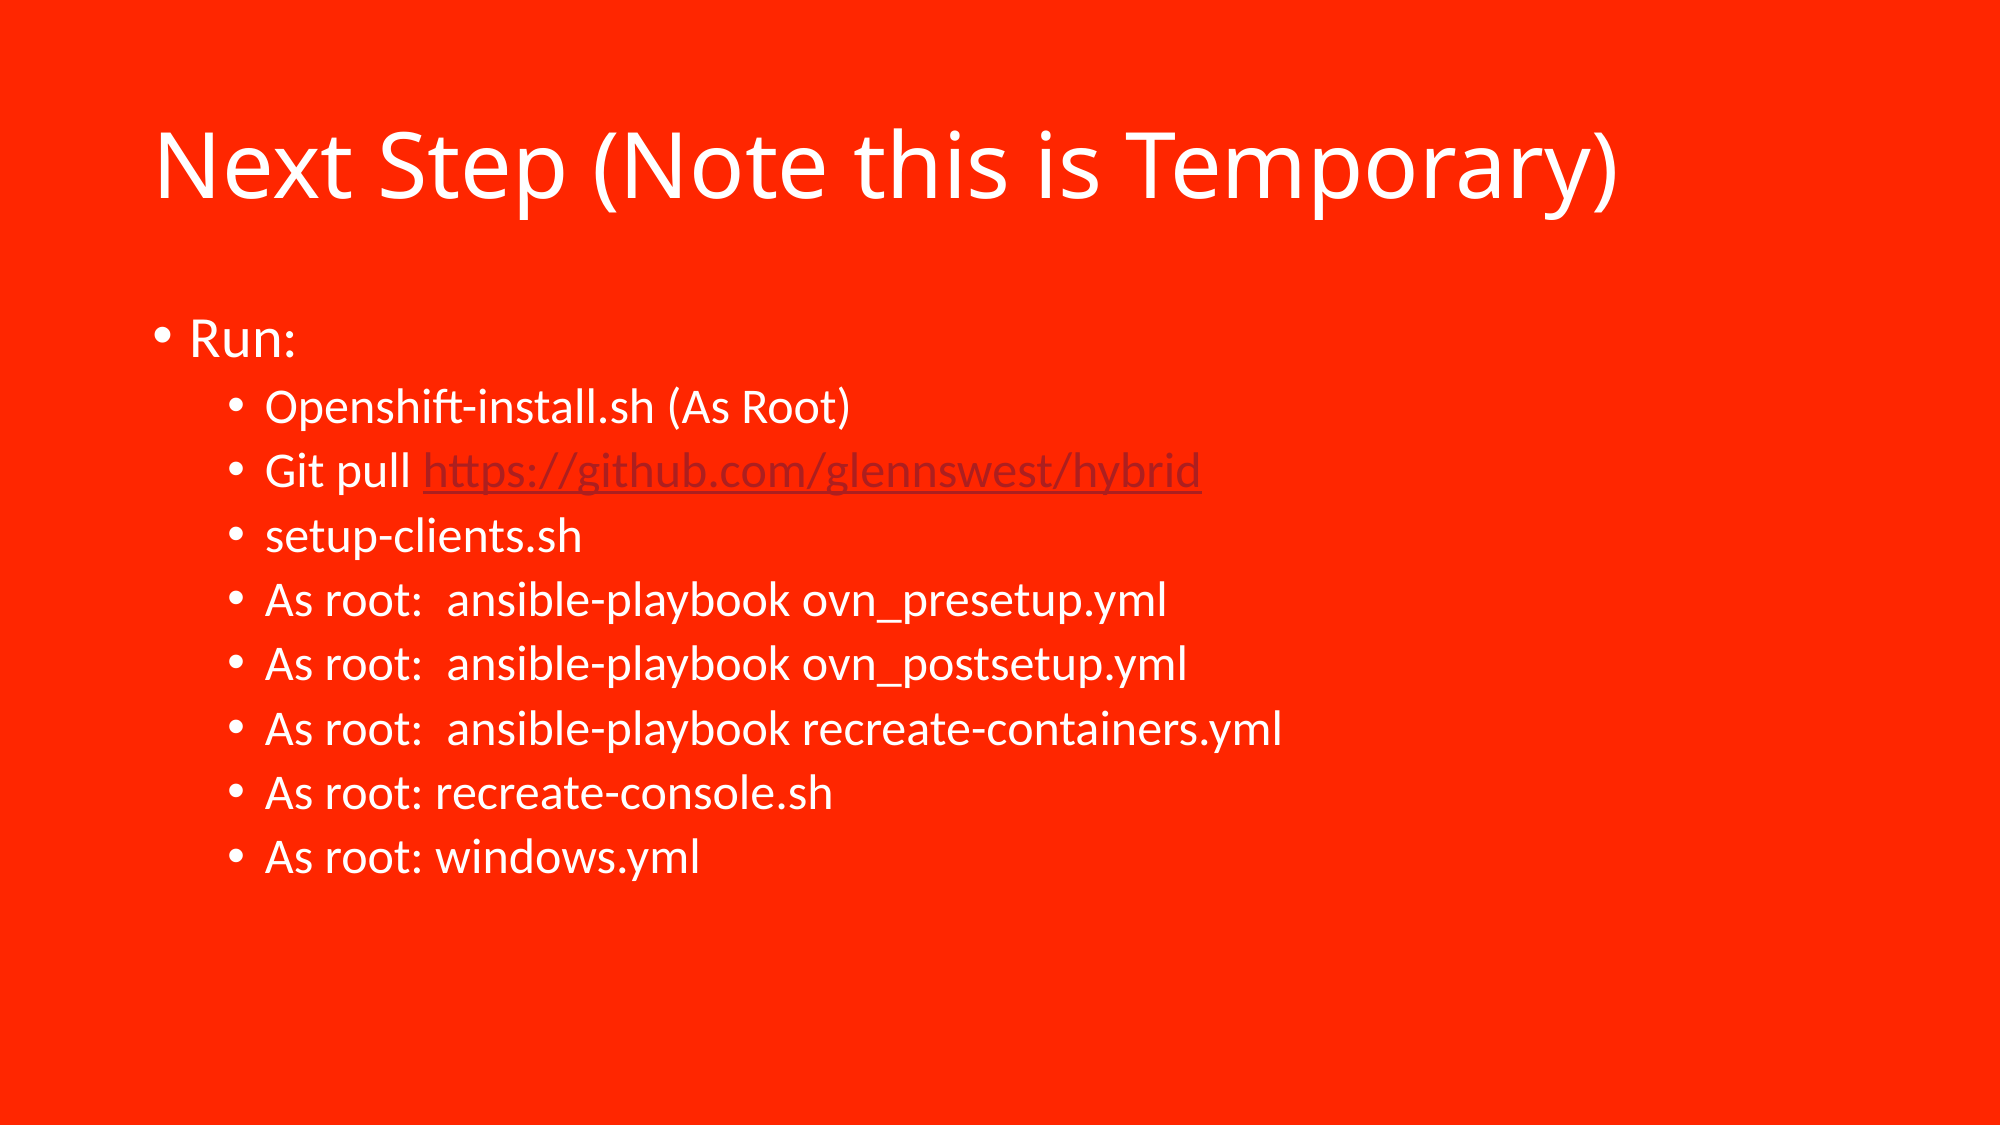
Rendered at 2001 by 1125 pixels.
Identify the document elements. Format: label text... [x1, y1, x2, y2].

title Next Step (Note this is Temporary) [137, 59, 1863, 278]
list Run: Openshift-install.sh (As Root) Git pull https://github.com/glennswest/hybrid setup-clients.sh As root: ansible-playbook ovn_presetup.yml As root: ansible-playbook ovn_postsetup.yml As root: ansible-playbook recreate-containers.yml As root: recreate-console.sh As root: windows.yml [137, 299, 1863, 1014]
